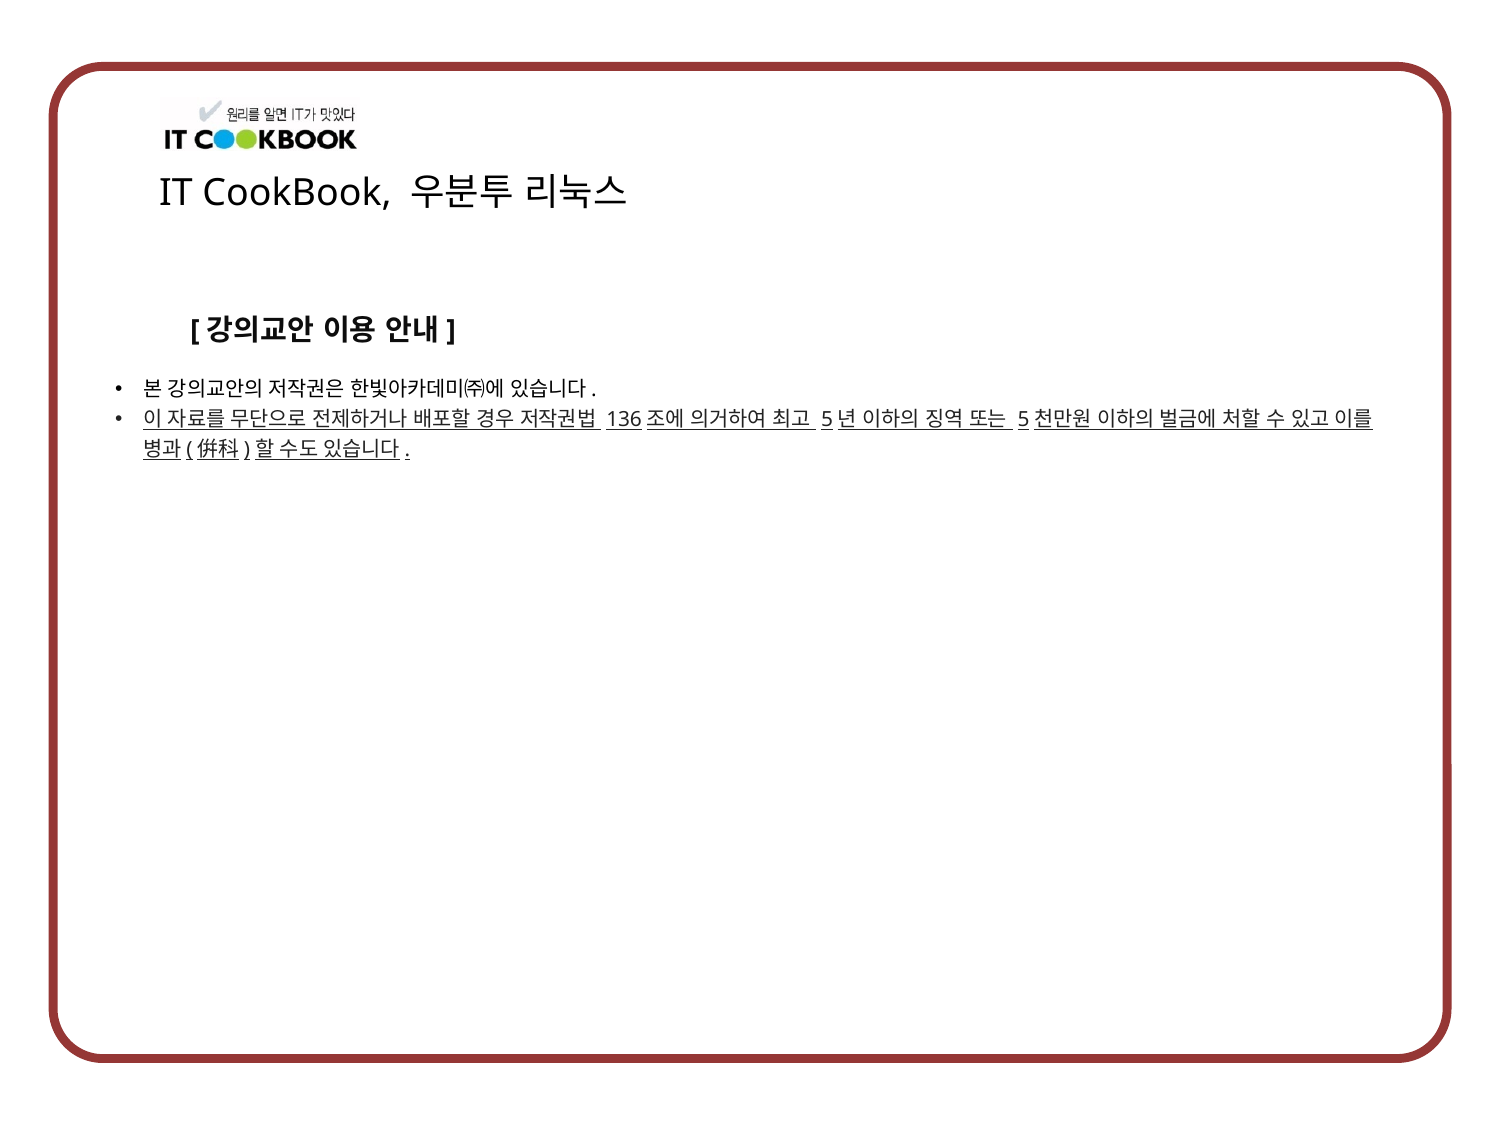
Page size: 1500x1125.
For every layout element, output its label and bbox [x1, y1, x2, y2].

picture [160, 97, 360, 151]
